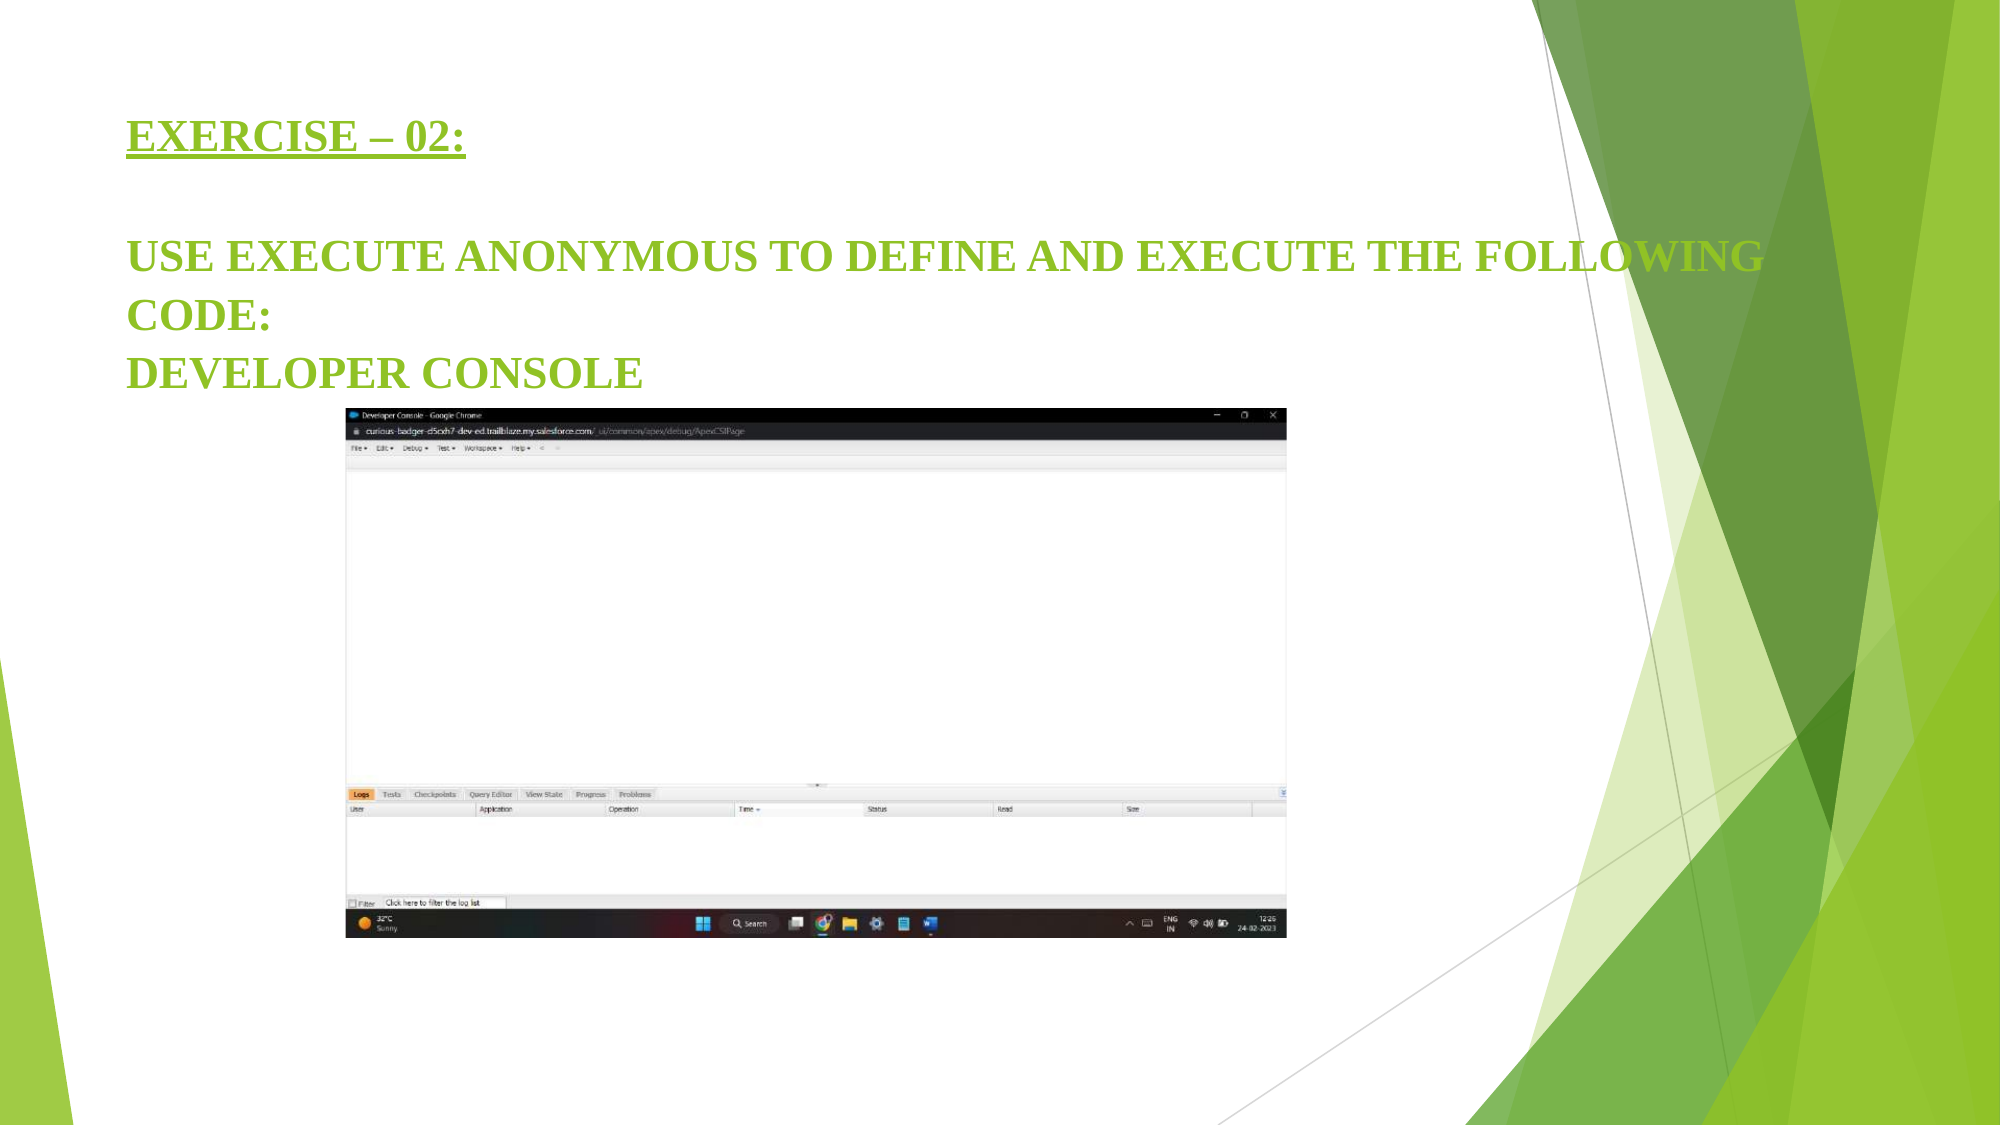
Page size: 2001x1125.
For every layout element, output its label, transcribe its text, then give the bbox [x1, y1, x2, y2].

text_box [345, 408, 1287, 938]
text_box EXERCISE – 02: USE EXECUTE ANONYMOUS TO DEFINE AND EXECUTE THE FOLLOWING CODE: DEVELOPER CONSOLE [124, 103, 1784, 399]
